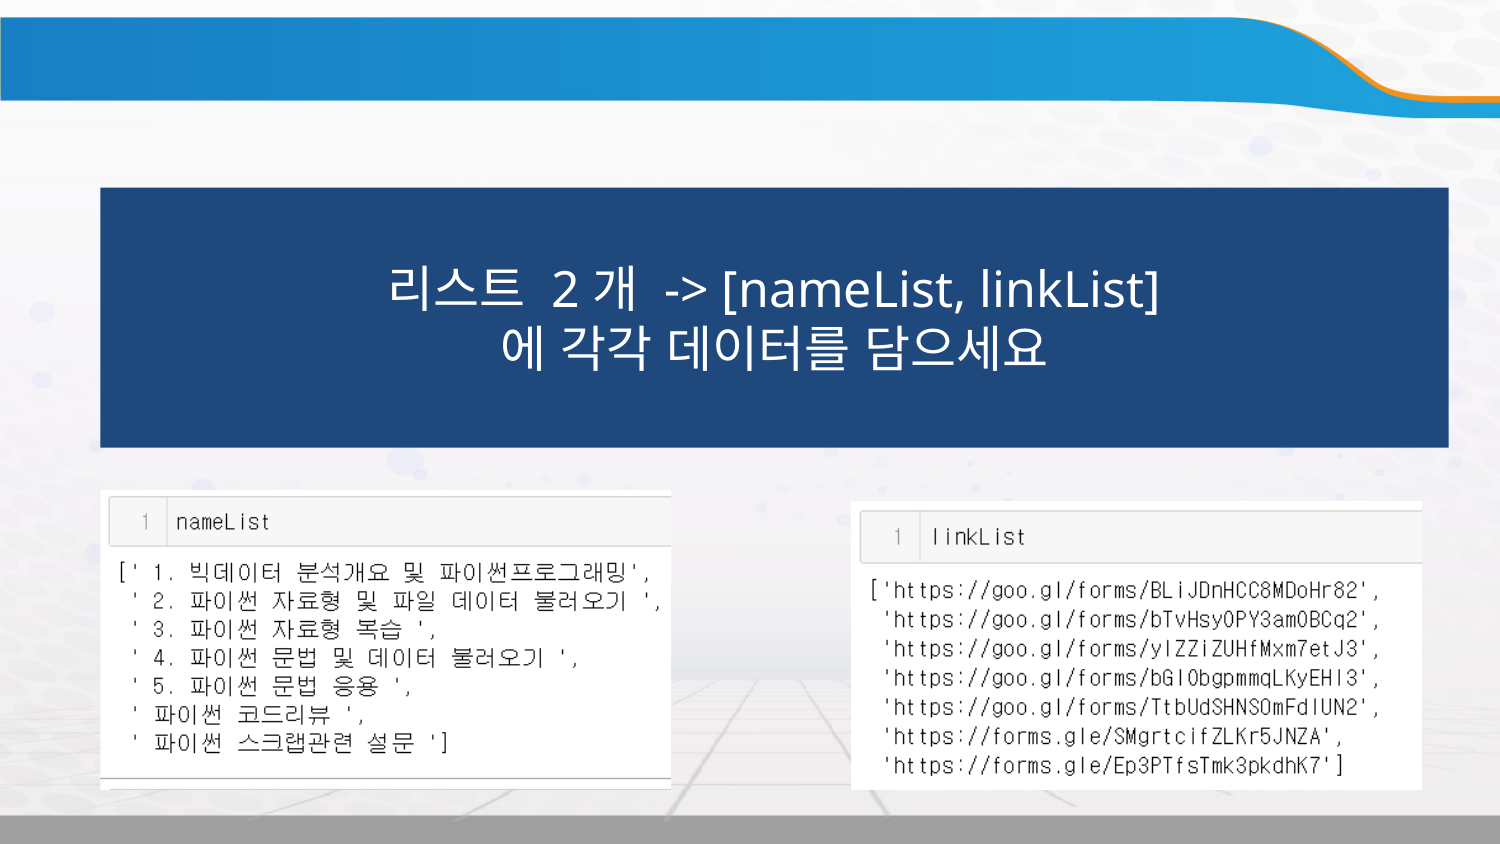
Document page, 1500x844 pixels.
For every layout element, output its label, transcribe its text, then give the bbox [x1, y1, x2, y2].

picture [0, 0, 1500, 844]
text_box 리스트 2개 -> [nameList, linkList] 에 각각 데이터를 담으세요 [100, 187, 1449, 448]
text_box 실습 [29, 0, 1175, 103]
